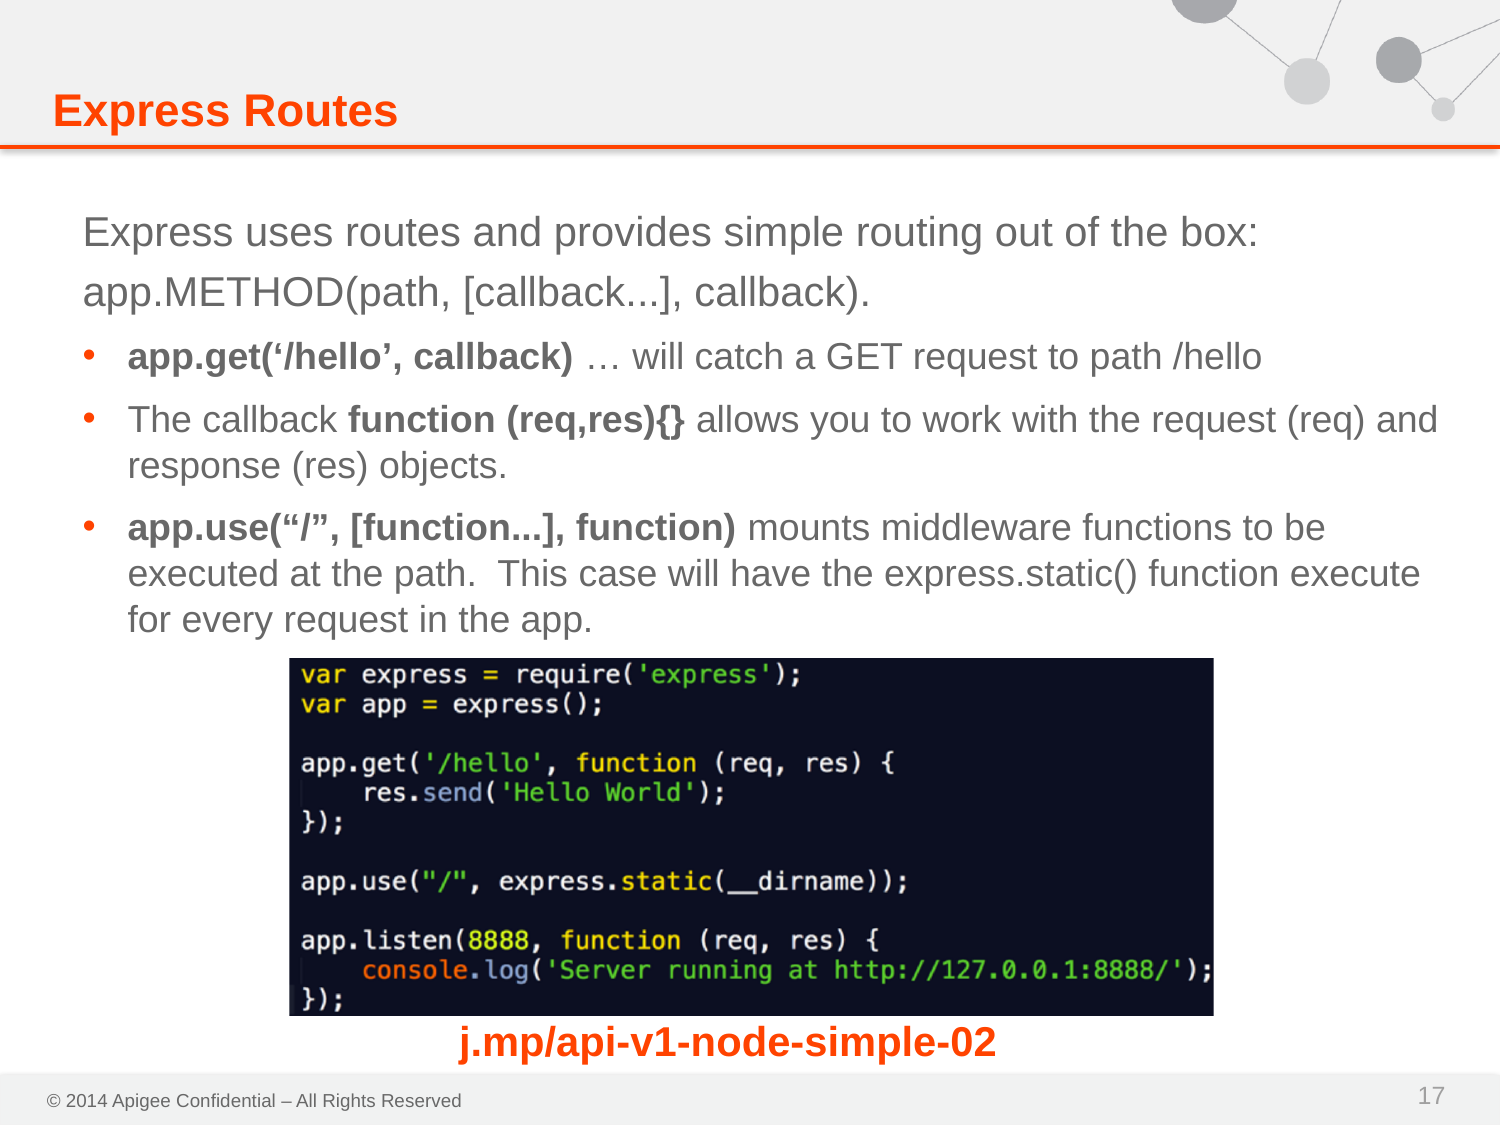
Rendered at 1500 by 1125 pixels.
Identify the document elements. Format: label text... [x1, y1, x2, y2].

title Express Routes [37, 72, 1146, 133]
text_box j.mp/api-v1-node-simple-02 [103, 1007, 1354, 1073]
picture [288, 655, 1214, 1020]
list Express uses routes and provides simple routing out of the box: app.METHOD(path, [callback...], callback). app.get(‘/hello’, callback) … will catch a GET request to path /hello The callback function (req,res){} allows you to work with the request (req) and response (res) objects. app.use(“/”, [function...], function) mounts middleware functions to be executed at the path. This case will have the express.static() function execute for every request in the app. [37, 187, 1461, 534]
slide_number 17 [1110, 1065, 1461, 1125]
picture [0, 0, 1500, 145]
